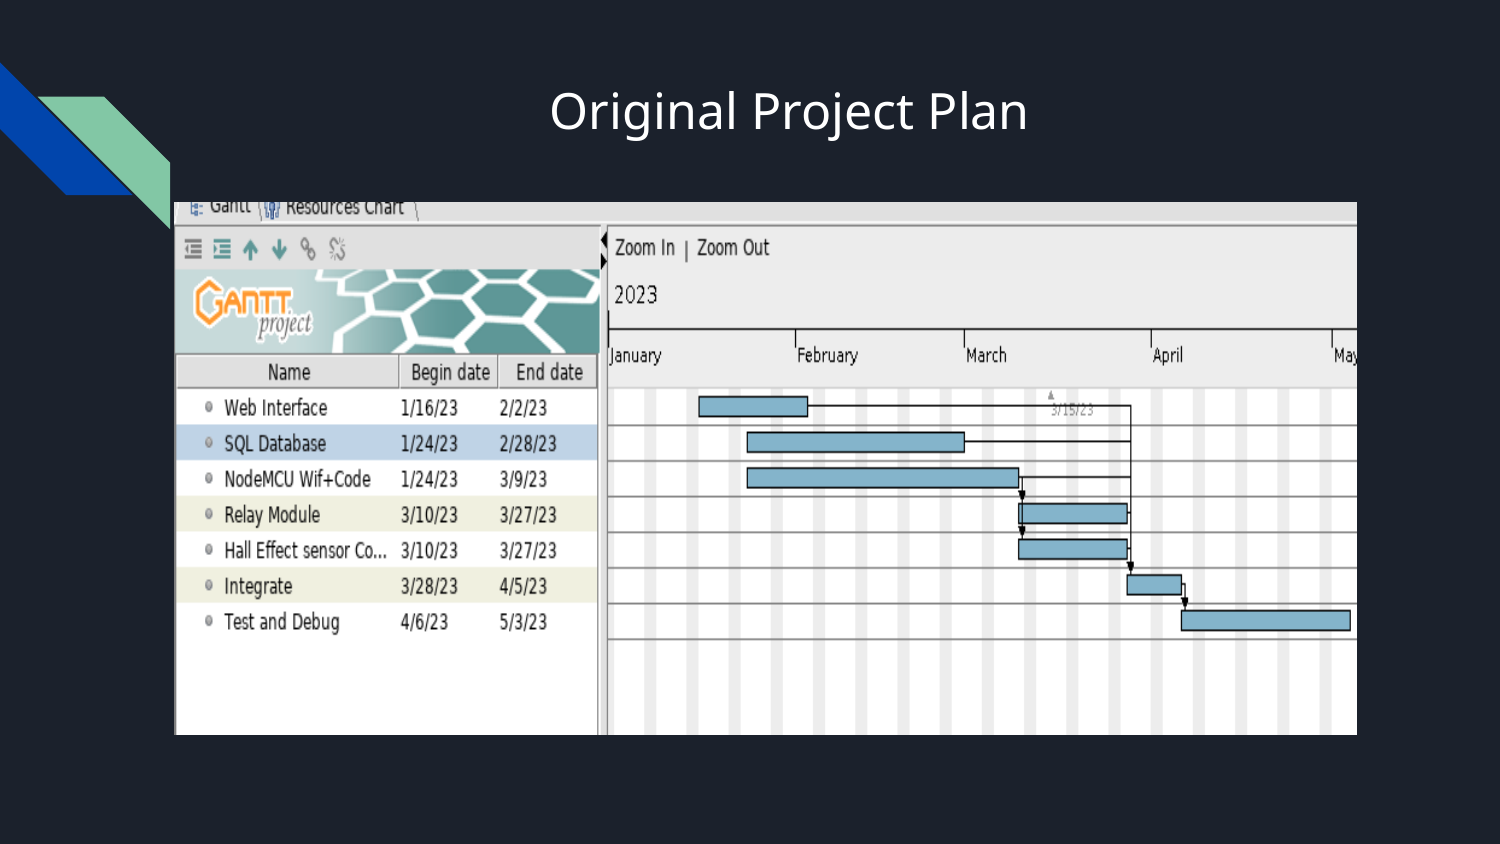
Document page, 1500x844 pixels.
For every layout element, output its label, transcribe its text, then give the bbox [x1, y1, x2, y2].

picture [174, 202, 1357, 735]
title Original Project Plan [212, 64, 1368, 215]
